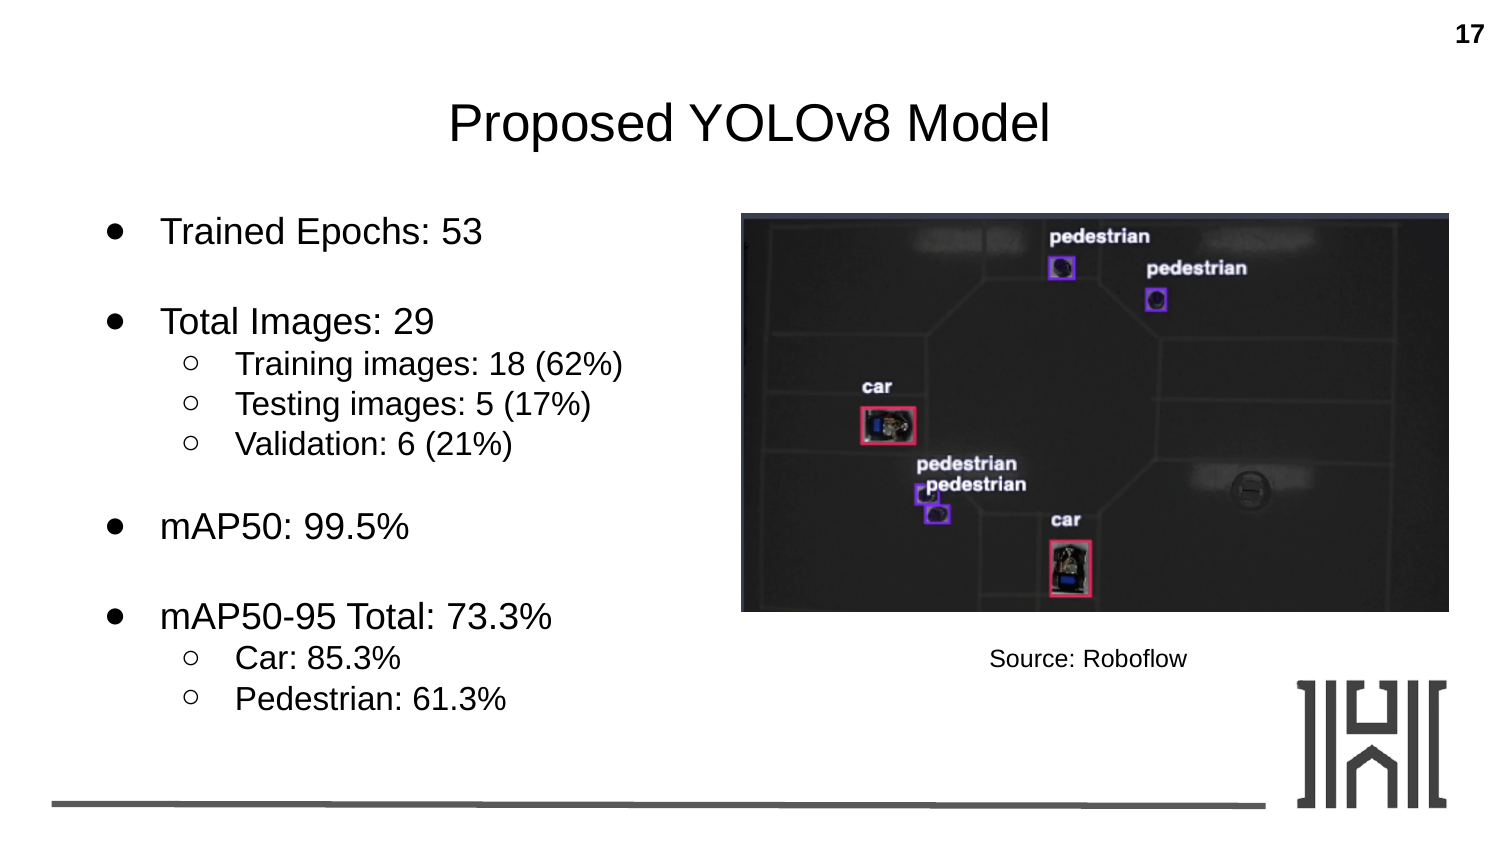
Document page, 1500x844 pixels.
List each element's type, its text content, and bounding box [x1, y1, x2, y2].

picture [741, 213, 1450, 612]
text_box Source: Roboflow [974, 627, 1217, 680]
text_box Trained Epochs: 53 Total Images: 29 Training images: 18 (62%) Testing images: 5 (17%) Validation: 6 (21%) mAP50: 99.5% mAP50-95 Total: 73.3% Car: 85.3% Pedestrian: 61.3% [70, 192, 715, 729]
slide_number 17 [1410, 0, 1500, 65]
title Proposed YOLOv8 Model [51, 72, 1449, 167]
picture [1285, 658, 1459, 832]
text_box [51, 803, 1266, 807]
